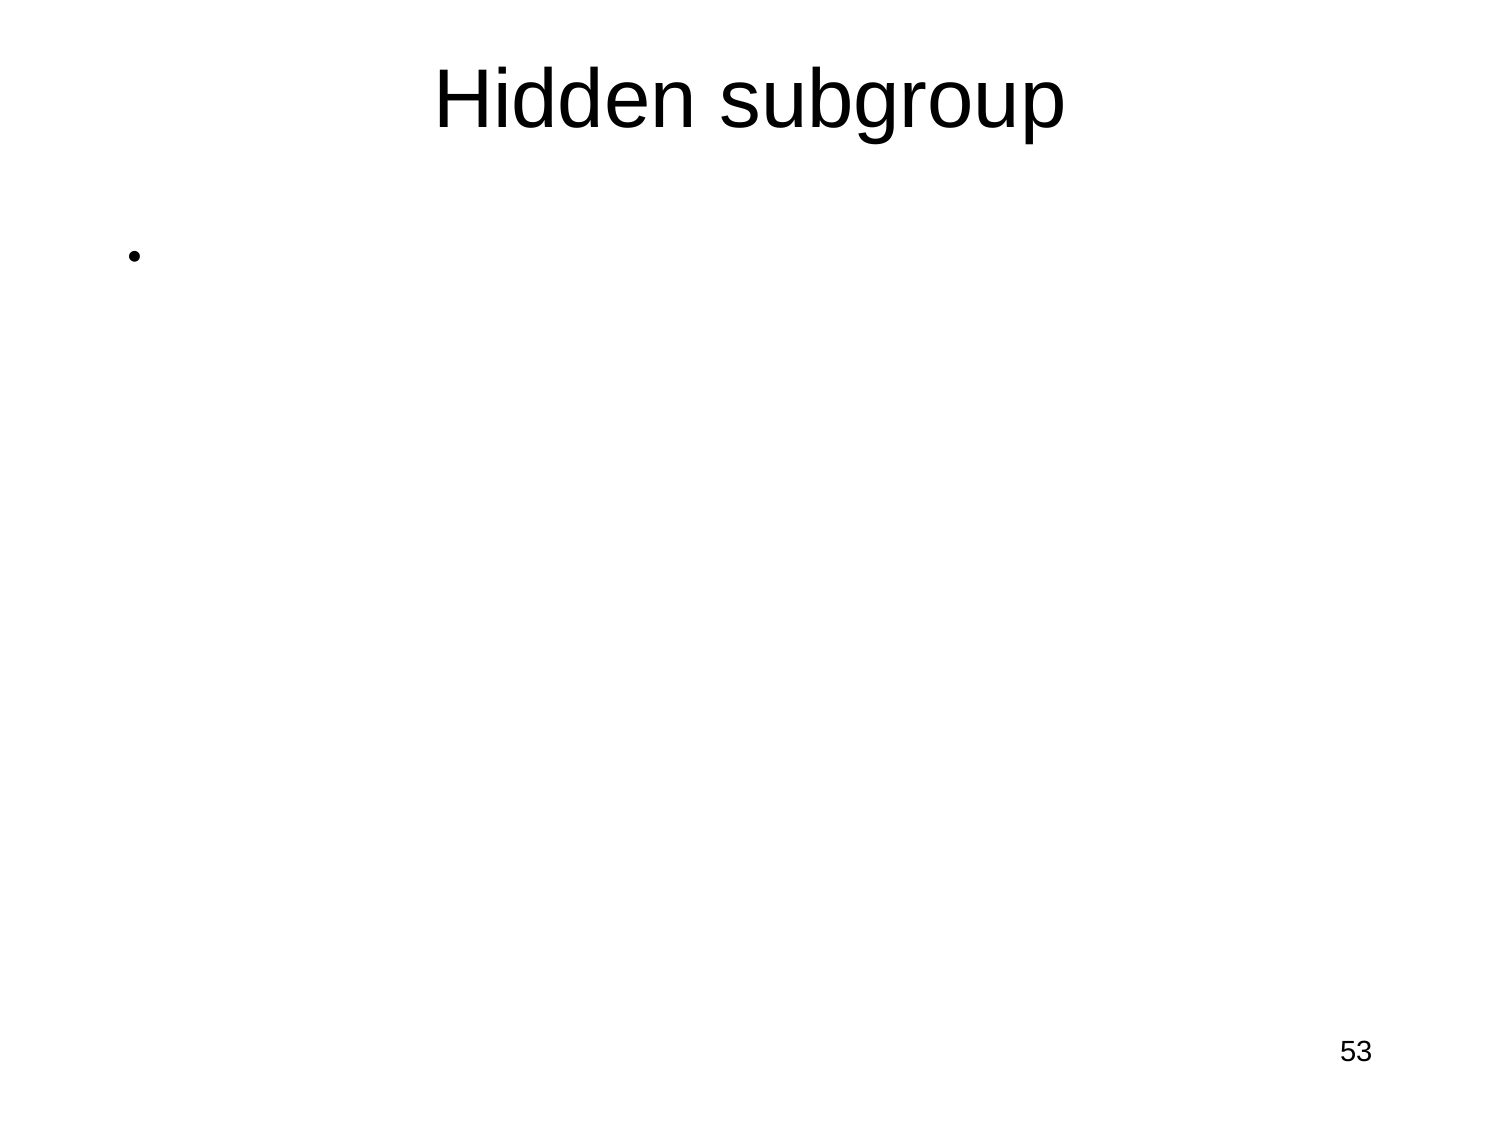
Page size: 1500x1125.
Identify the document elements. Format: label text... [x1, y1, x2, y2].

slide_number 53 [1074, 1024, 1388, 1101]
title Hidden subgroup [112, 37, 1388, 151]
